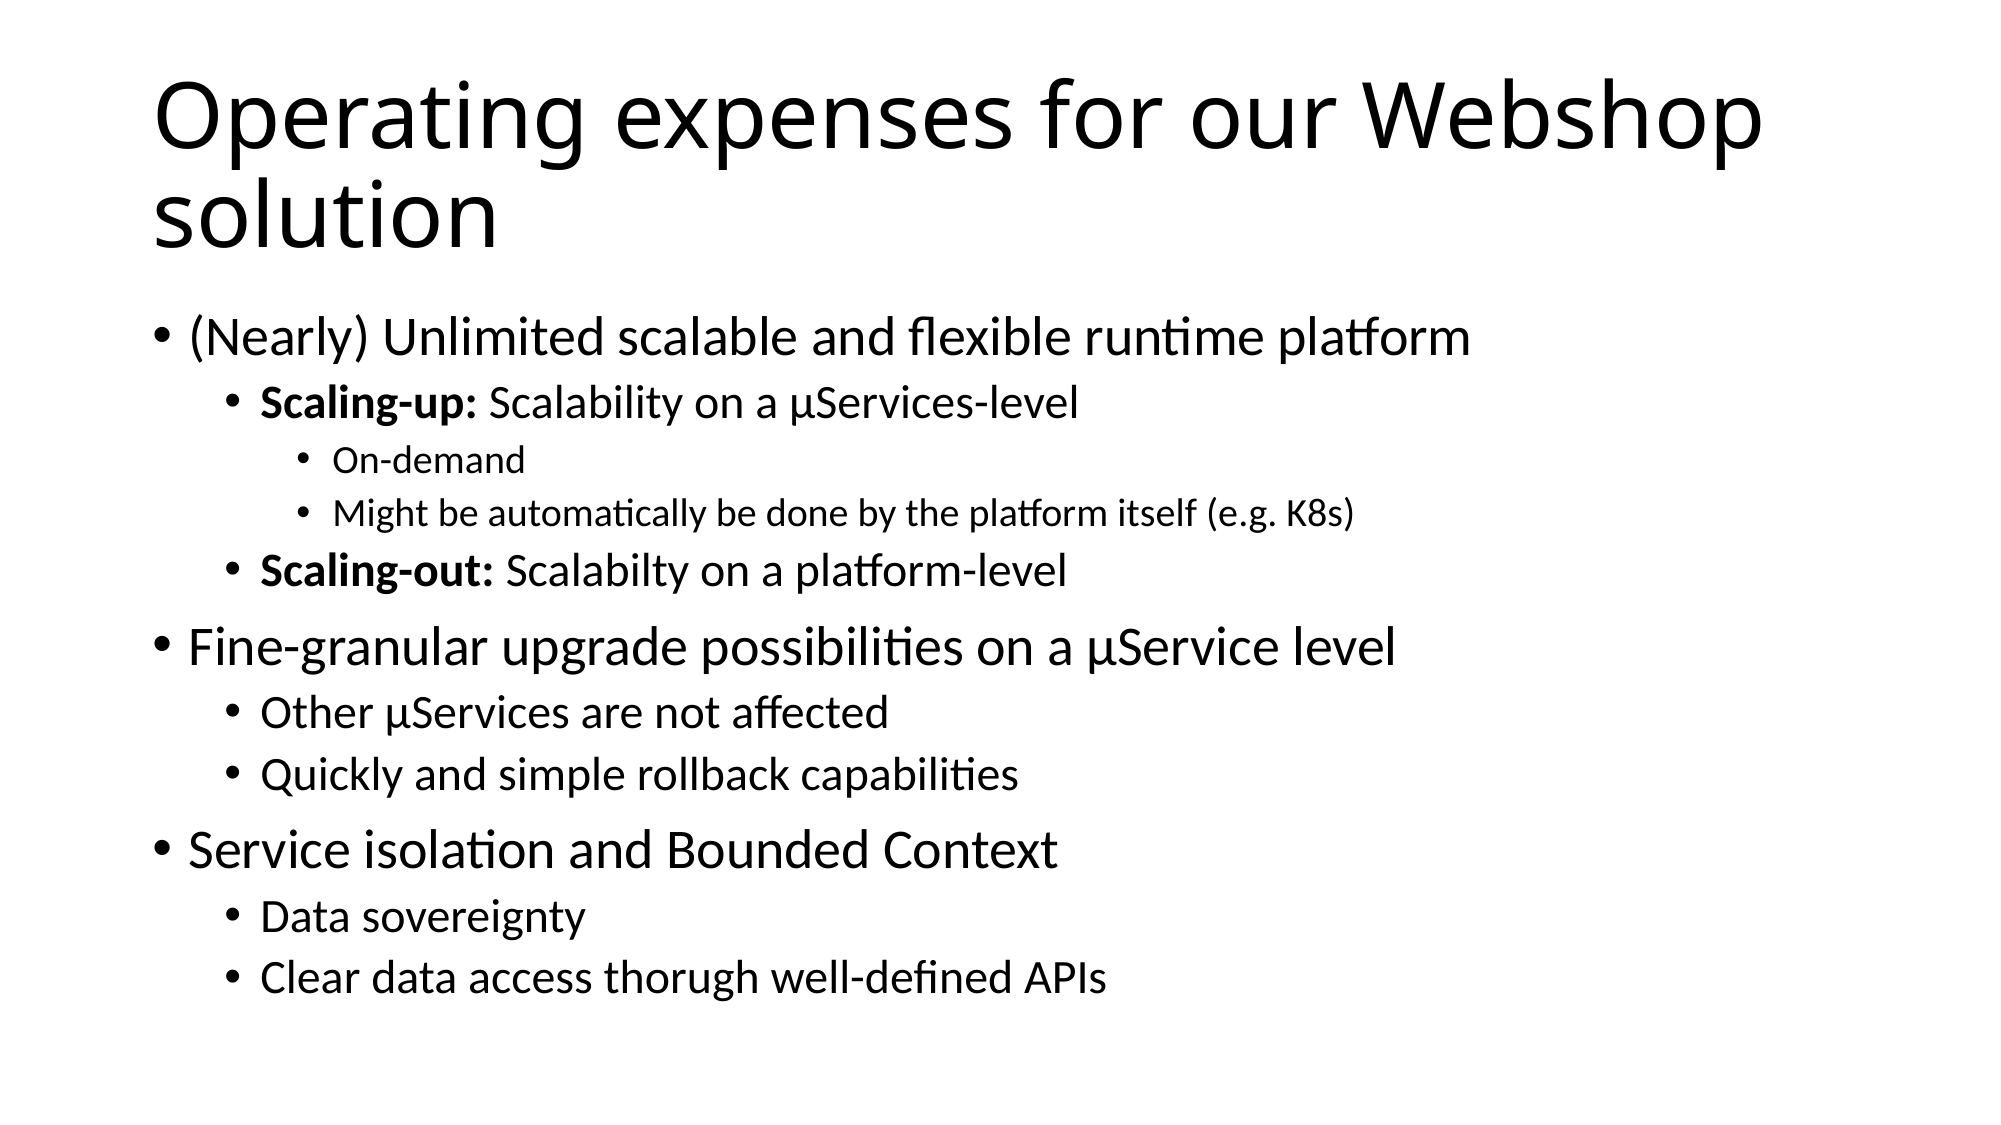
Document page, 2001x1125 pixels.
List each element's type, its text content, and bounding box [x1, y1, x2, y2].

list (Nearly) Unlimited scalable and flexible runtime platform Scaling-up: Scalability on a µServices-level On-demand Might be automatically be done by the platform itself (e.g. K8s) Scaling-out: Scalabilty on a platform-level Fine-granular upgrade possibilities on a µService level Other µServices are not affected Quickly and simple rollback capabilities Service isolation and Bounded Context Data sovereignty Clear data access thorugh well-defined APIs [137, 299, 1863, 1014]
title Operating expenses for our Webshop solution [137, 59, 1863, 278]
